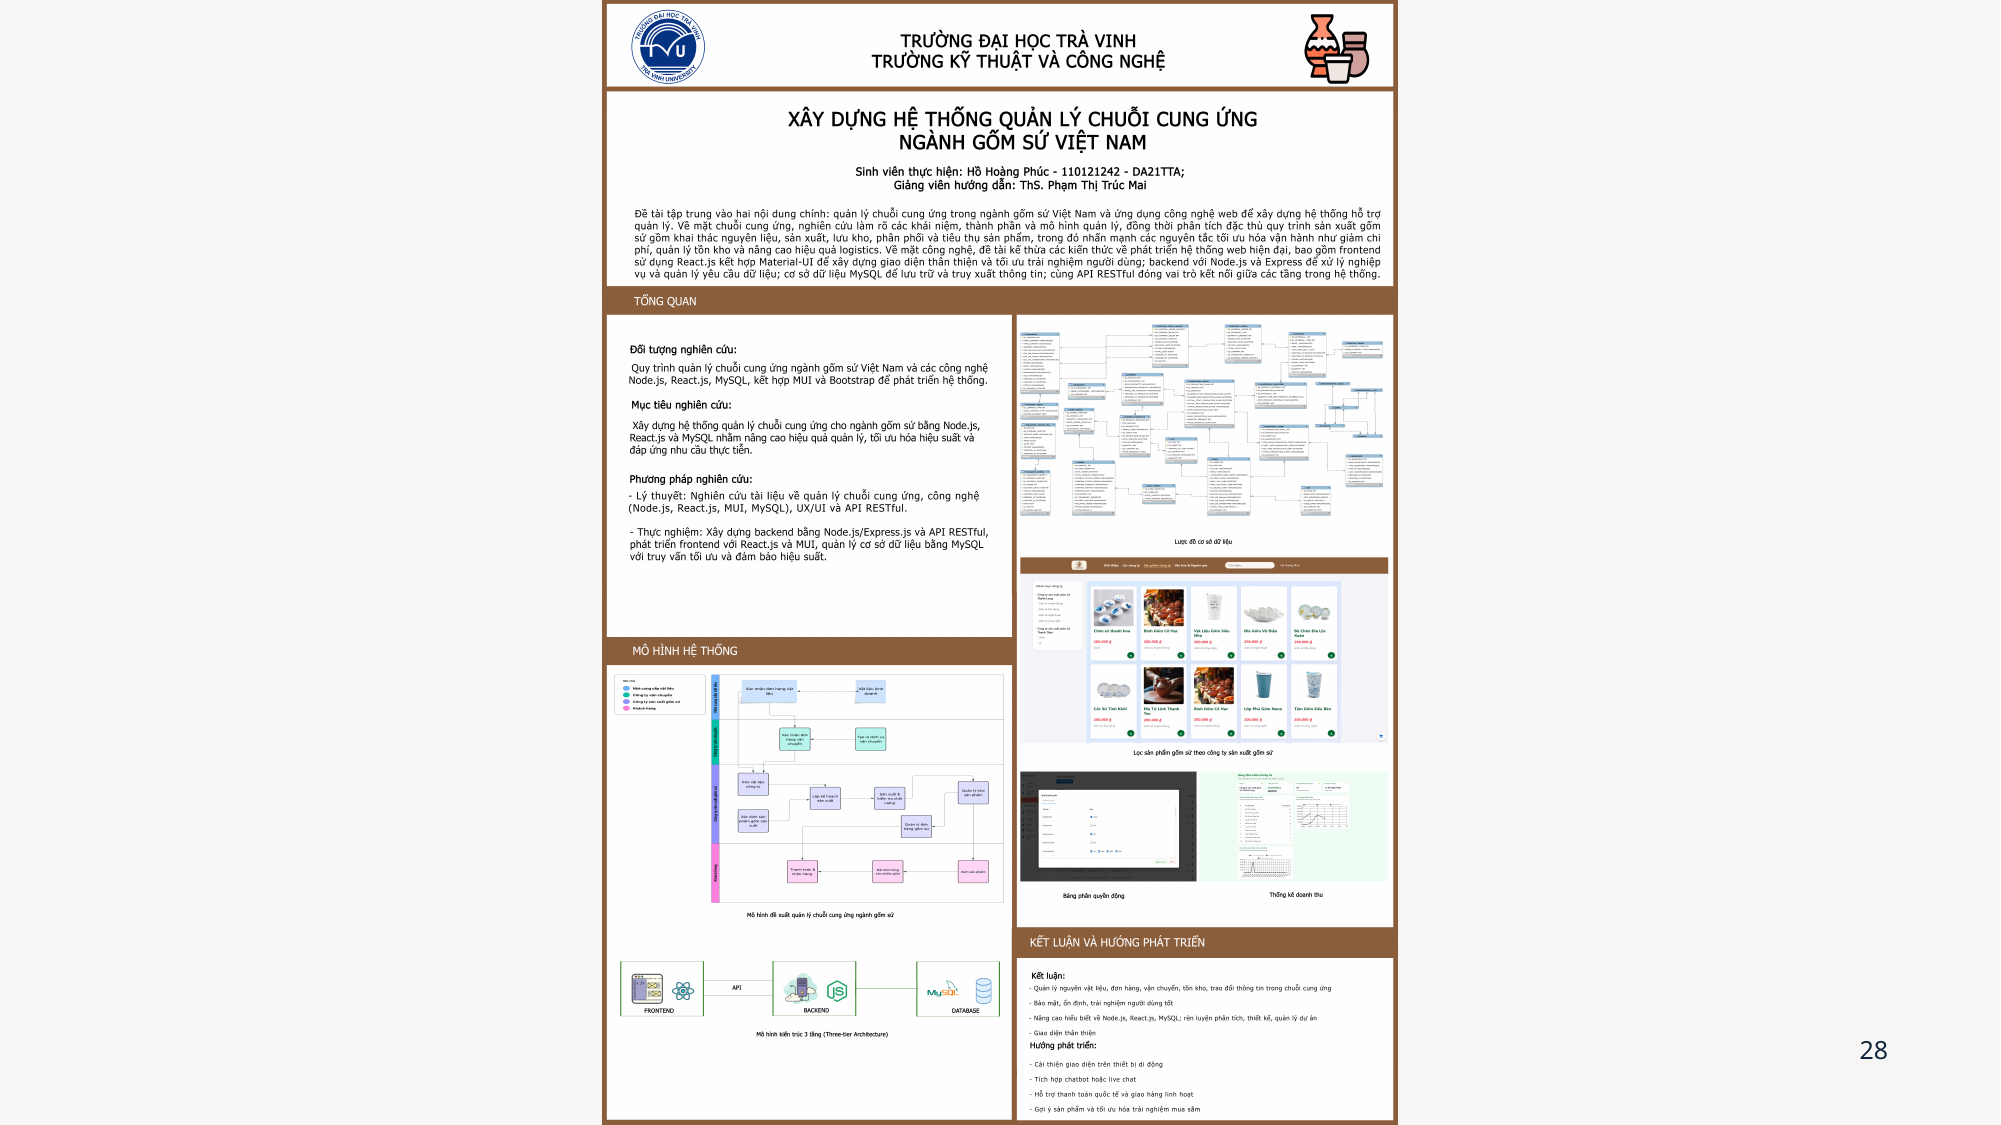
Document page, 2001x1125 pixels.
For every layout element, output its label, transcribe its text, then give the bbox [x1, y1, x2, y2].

picture [602, 0, 1398, 1125]
slide_number 28 [1836, 1020, 1912, 1080]
